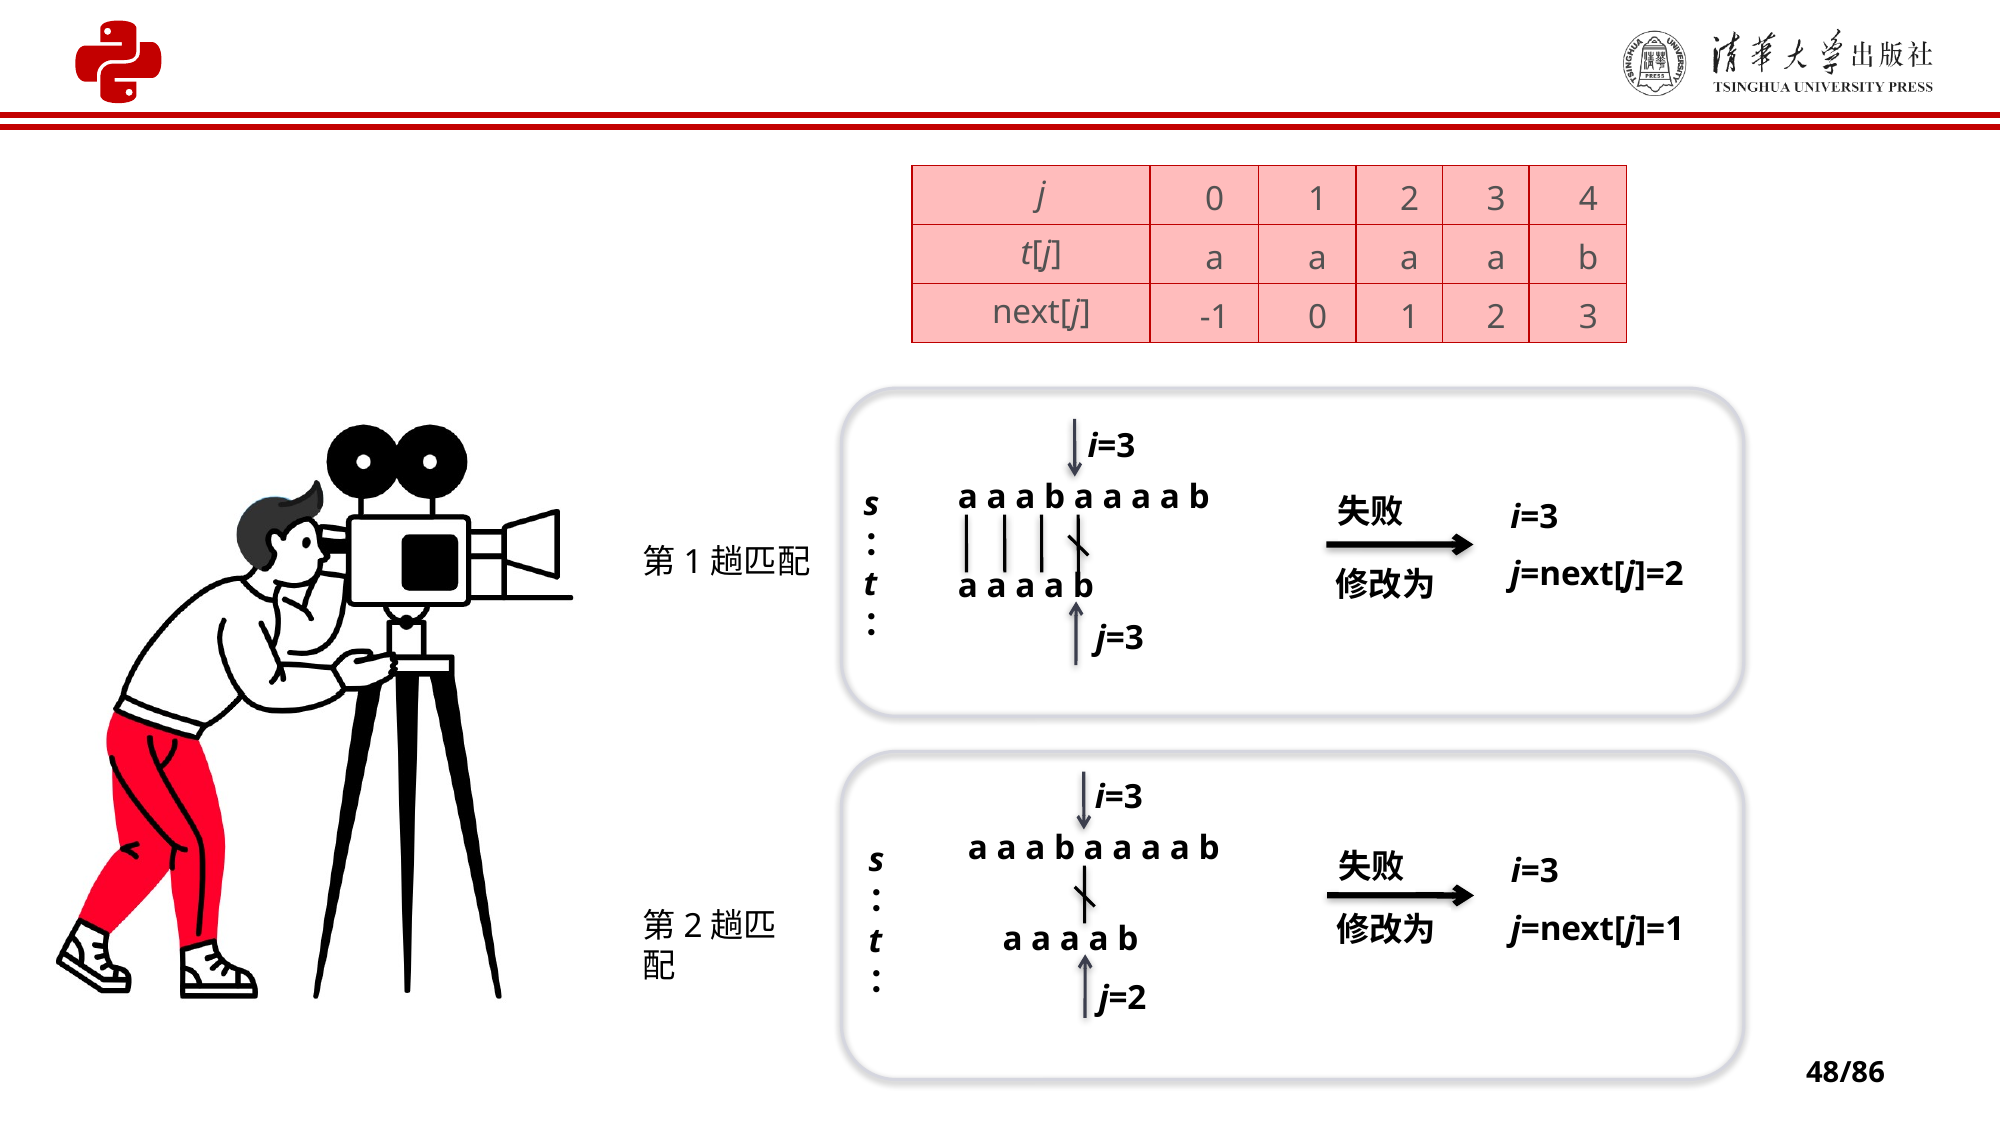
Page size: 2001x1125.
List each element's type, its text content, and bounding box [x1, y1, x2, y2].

table_cell 1 [1357, 284, 1442, 342]
table_cell a [1443, 225, 1528, 283]
table_cell a [1151, 225, 1258, 283]
table_header j [913, 166, 1149, 224]
table_cell -1 [1151, 284, 1258, 342]
table_header 3 [1443, 166, 1528, 224]
table_header 2 [1357, 166, 1442, 224]
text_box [642, 387, 1745, 717]
table_cell t[j] [913, 225, 1149, 283]
table_cell 2 [1443, 284, 1528, 342]
picture [10, 259, 599, 1125]
table_cell a [1357, 225, 1442, 283]
table_header 1 [1259, 166, 1355, 224]
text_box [642, 751, 1756, 1080]
table_cell a [1259, 225, 1355, 283]
table_cell b [1530, 225, 1626, 283]
table_header 4 [1530, 166, 1626, 224]
table_header 0 [1151, 166, 1258, 224]
table_cell 3 [1530, 284, 1626, 342]
table_cell 0 [1259, 284, 1355, 342]
table_cell next[j] [913, 284, 1149, 342]
slide_number 48/86 [1433, 1042, 1900, 1103]
